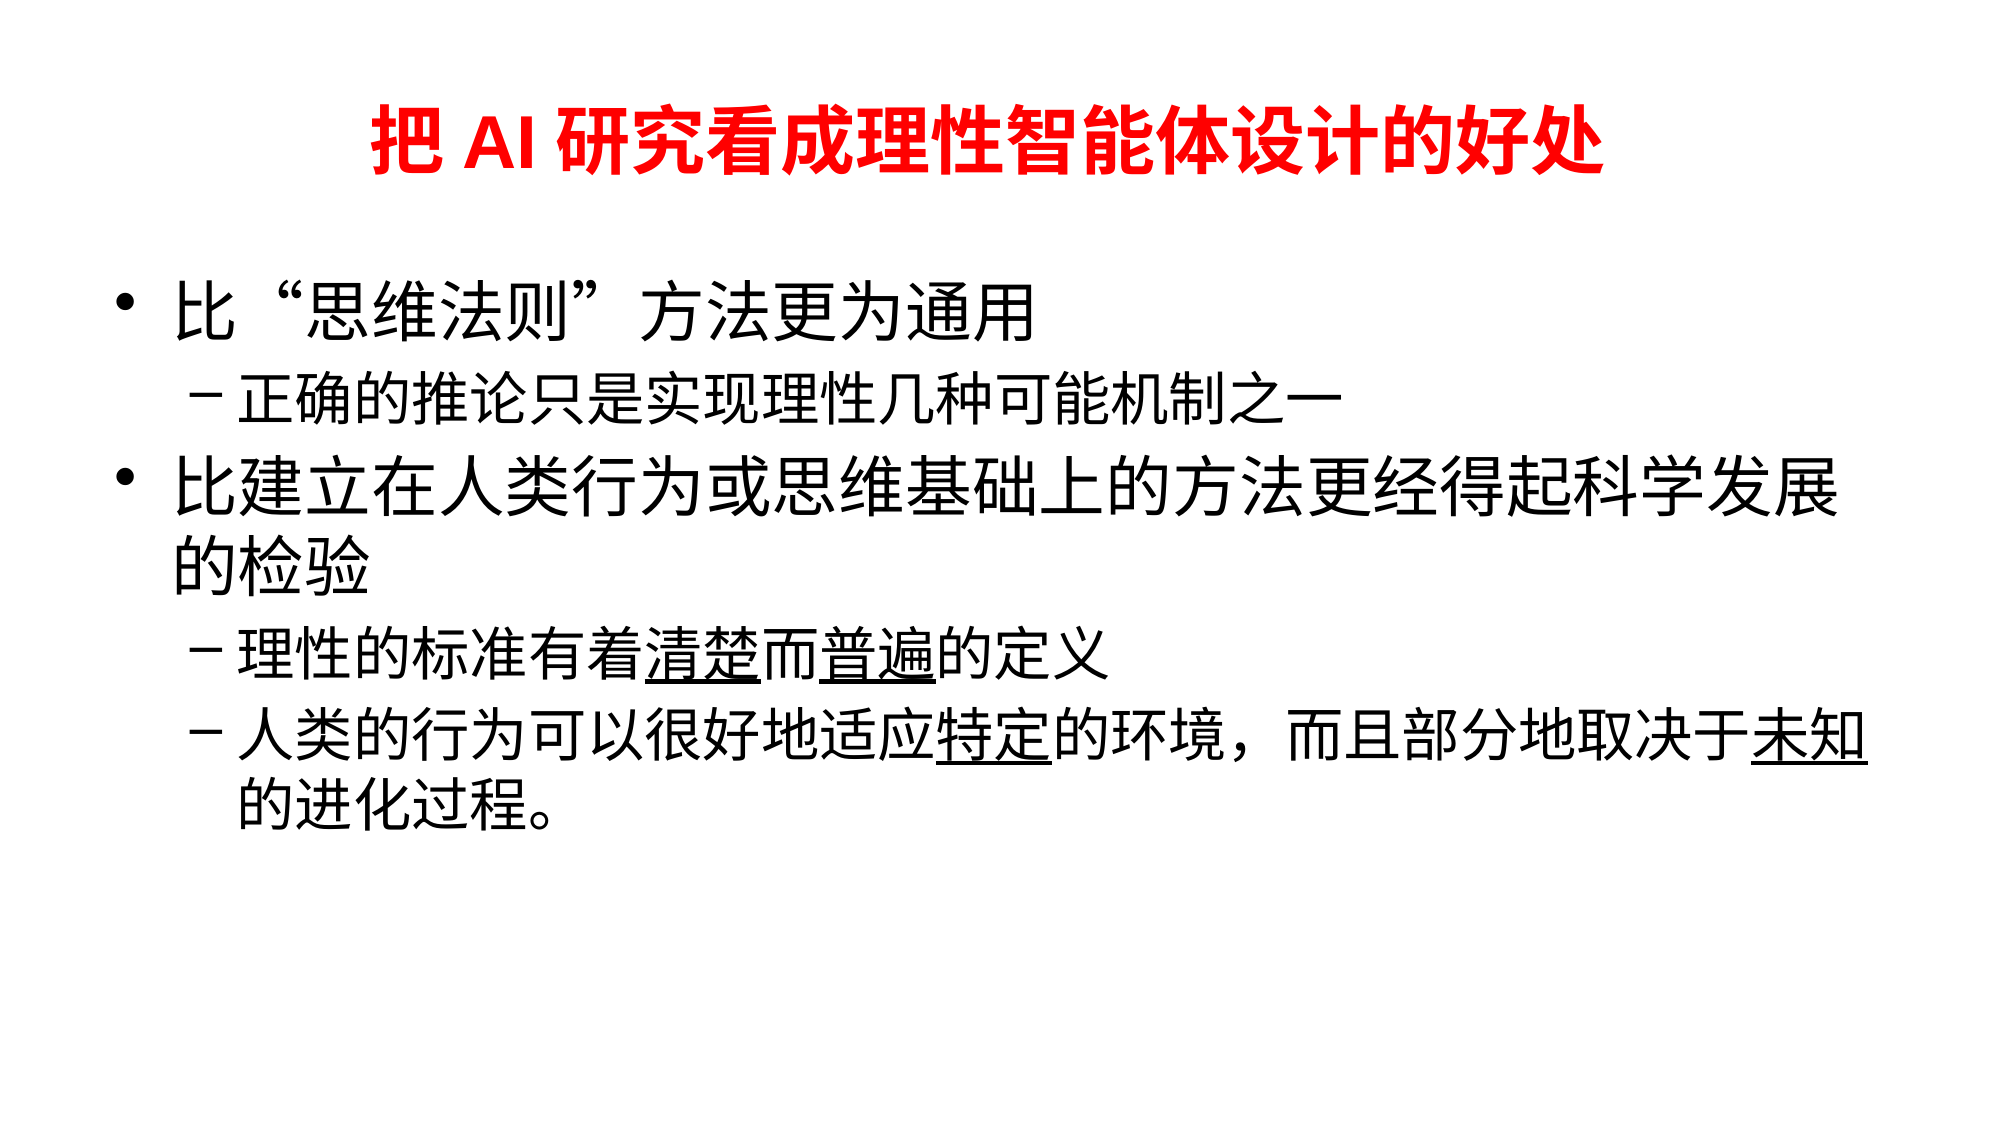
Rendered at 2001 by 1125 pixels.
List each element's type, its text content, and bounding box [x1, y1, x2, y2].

title 把AI研究看成理性智能体设计的好处 [249, 45, 1725, 233]
list 比“思维法则”方法更为通用 正确的推论只是实现理性几种可能机制之一 比建立在人类行为或思维基础上的方法更经得起科学发展的检验 理性的标准有着清楚而普遍的定义 人类的行为可以很好地适应特定的环境，而且部分地取决于未知的进化过程。 [99, 262, 1900, 1005]
